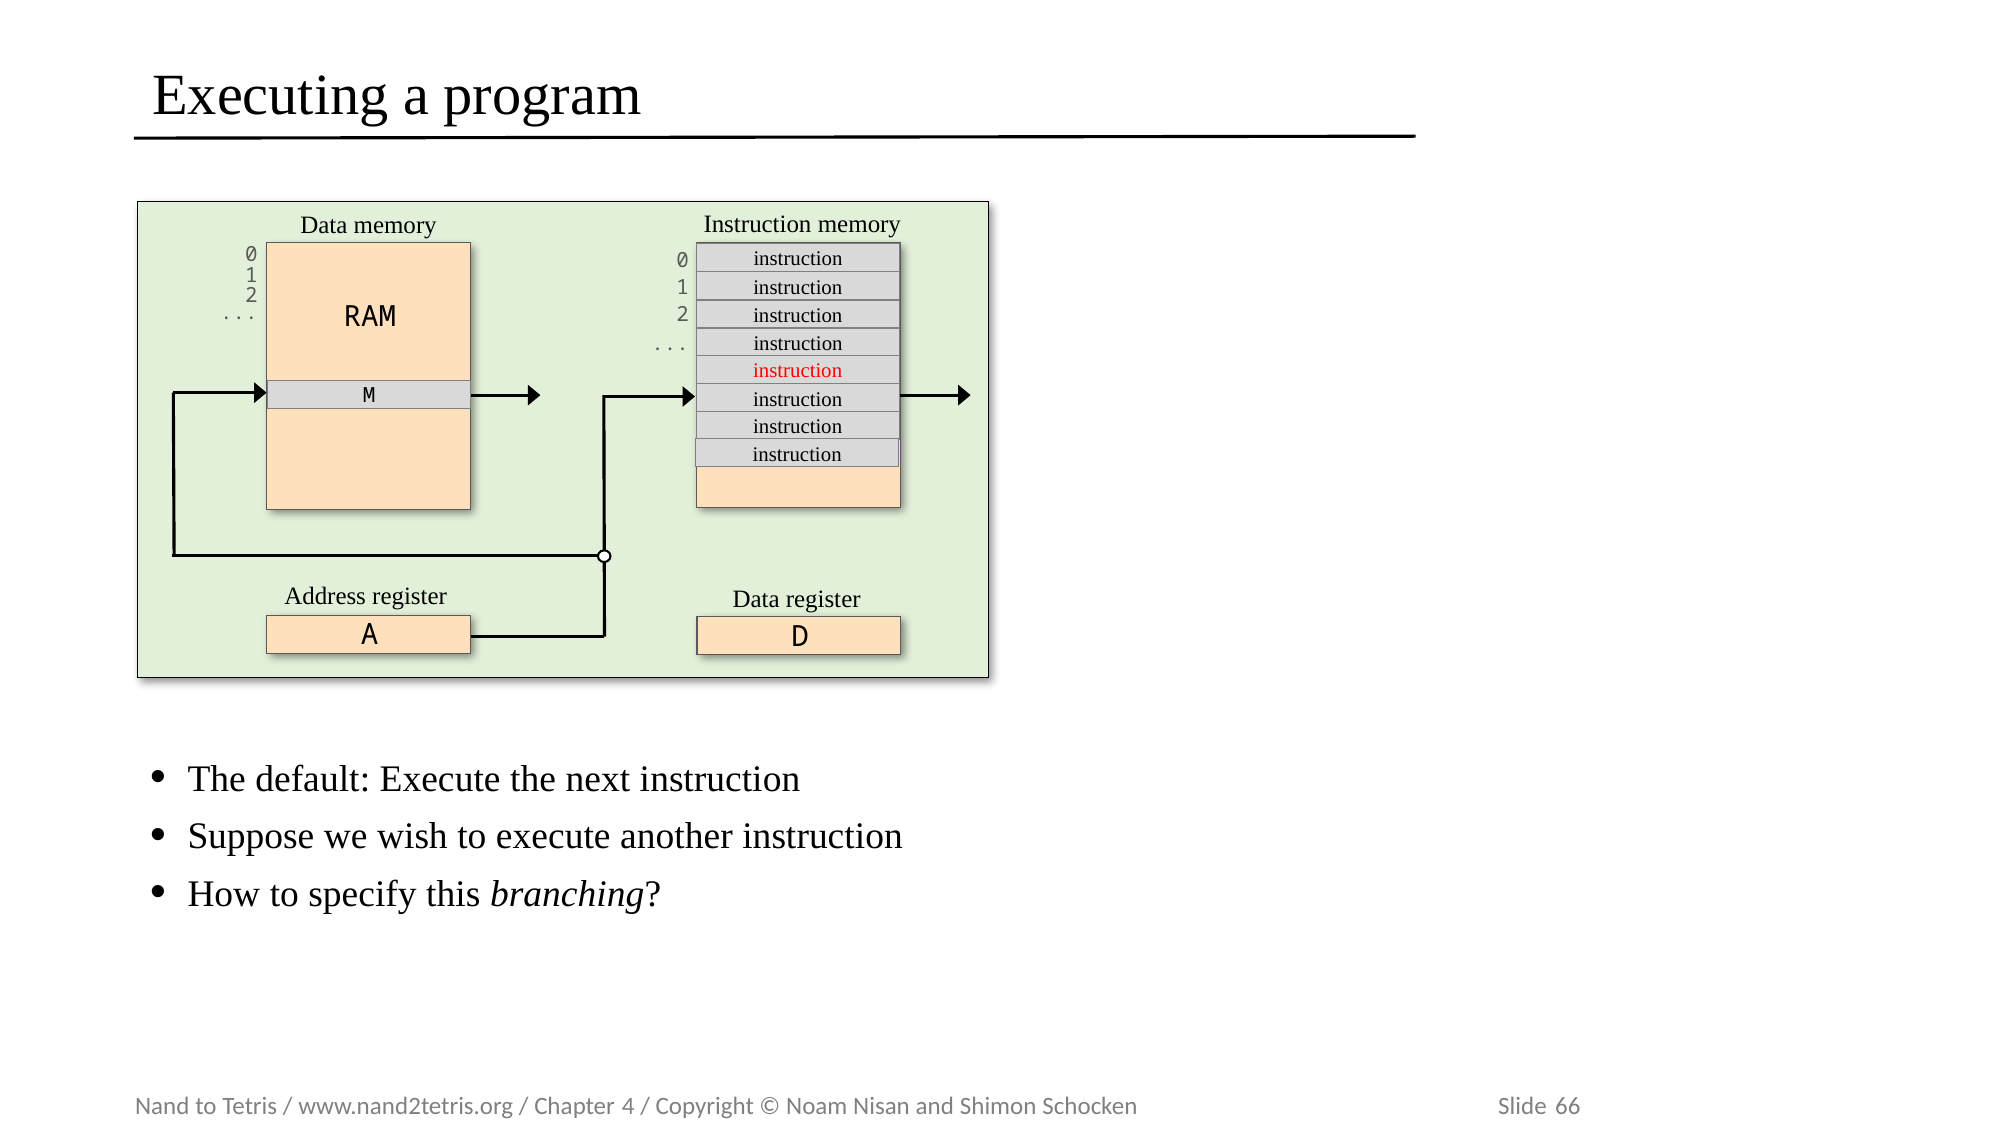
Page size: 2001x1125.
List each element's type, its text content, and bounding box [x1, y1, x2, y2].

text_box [137, 199, 989, 679]
text_box The default: Execute the next instruction Suppose we wish to execute another instruction How to specify this branching? [135, 746, 1417, 978]
title Executing a program [137, 48, 1417, 144]
